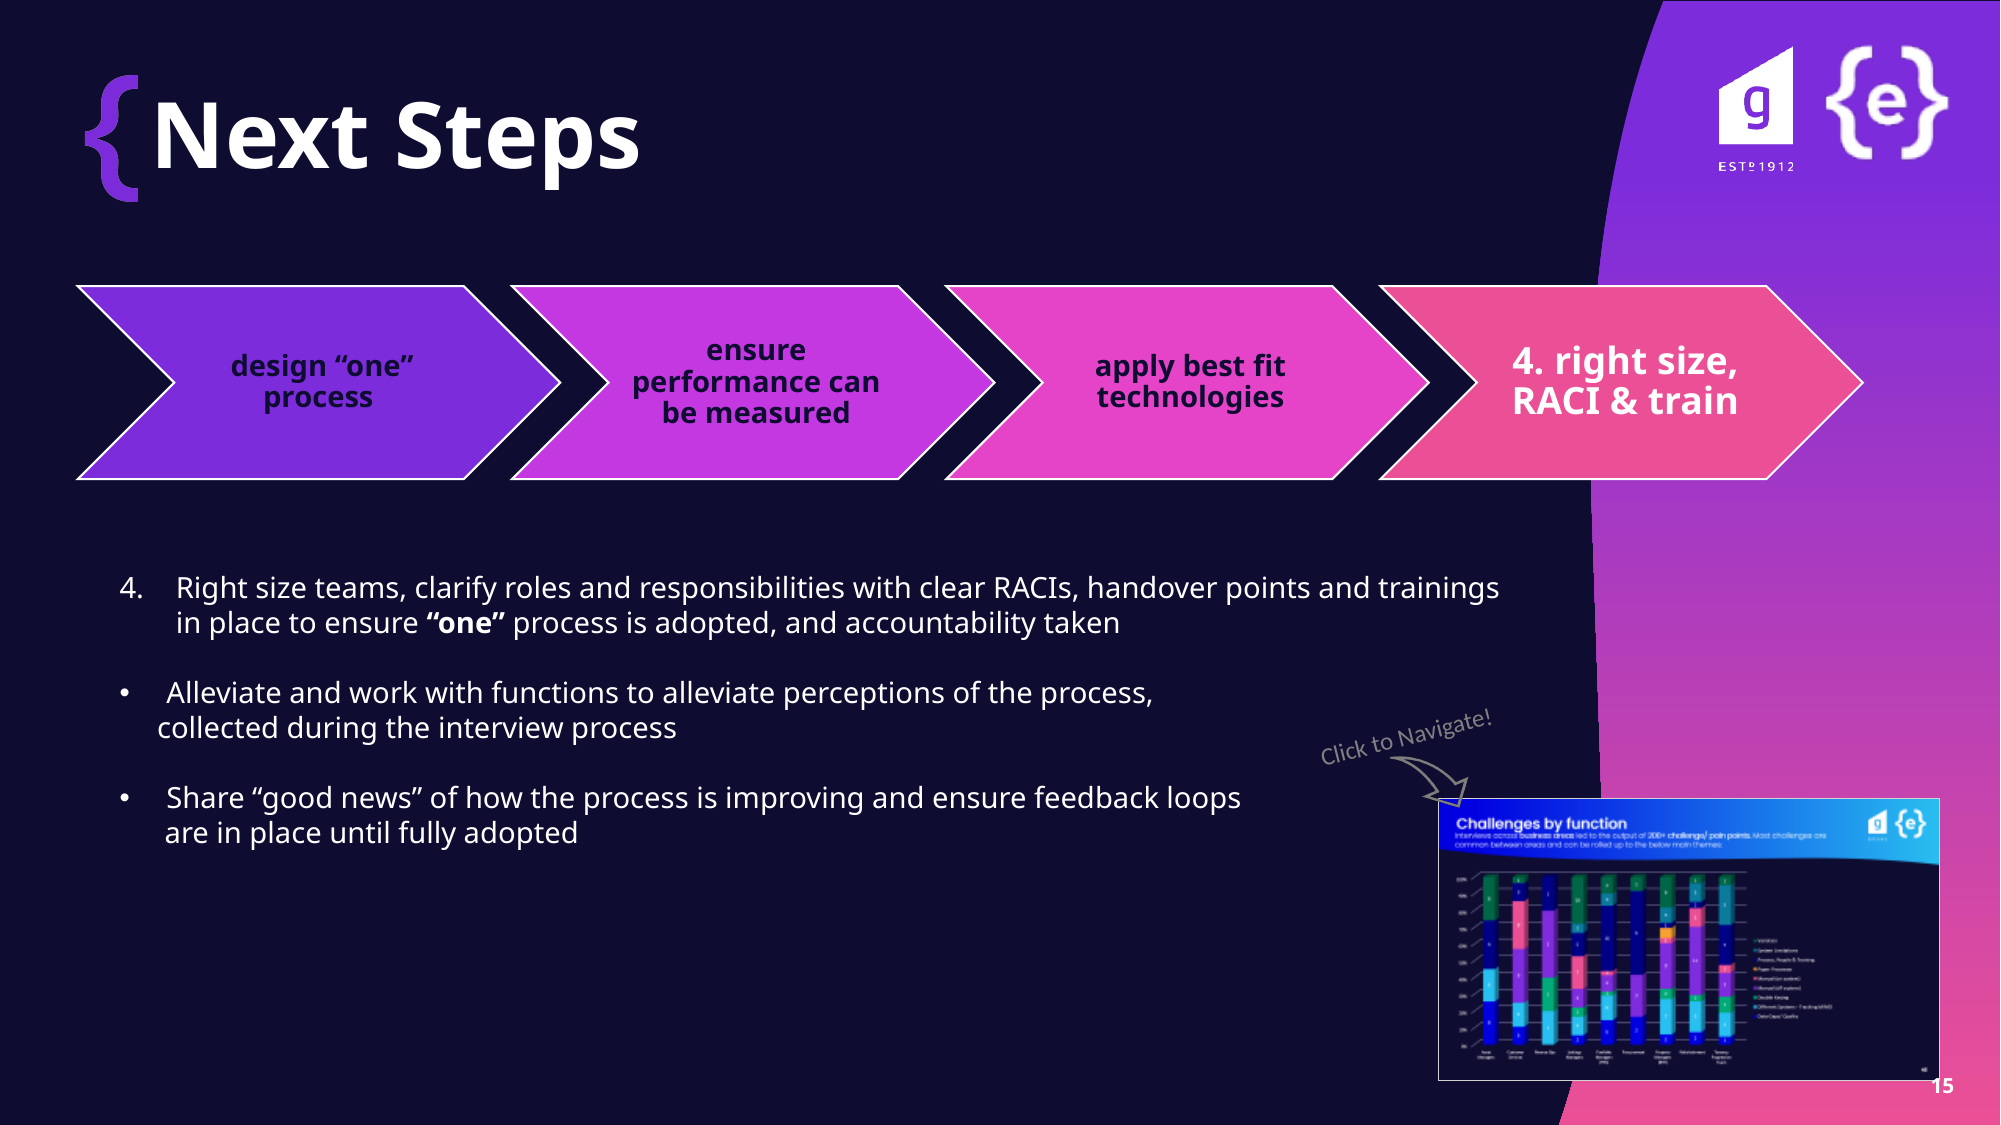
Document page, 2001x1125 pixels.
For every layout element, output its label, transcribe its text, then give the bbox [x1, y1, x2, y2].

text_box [76, 0, 1864, 834]
picture [1864, 0, 2001, 208]
picture [1439, 799, 1939, 1080]
text_box 15 [1821, 1072, 1955, 1101]
picture [1379, 725, 1468, 832]
picture [1719, 45, 1793, 171]
text_box Right size teams, clarify roles and responsibilities with clear RACIs, handover points and trainings in place to ensure “one” process is adopted, and accountability taken Alleviate and work with functions to alleviate perceptions of the process, collected during the interview process Share “good news” of how the process is improving and ensure feedback loops are in place until fully adopted [104, 834, 1438, 857]
